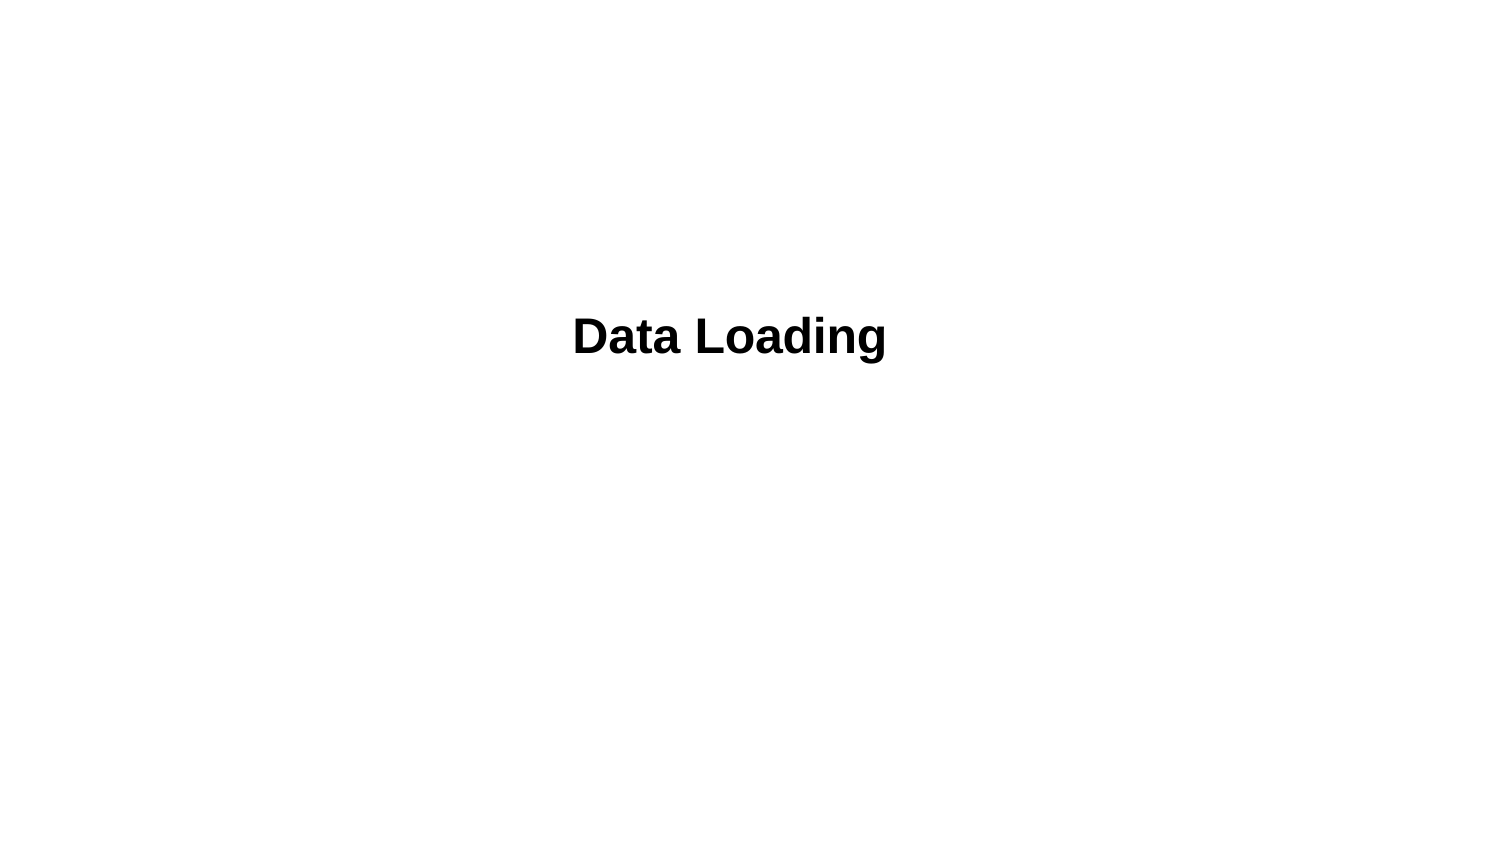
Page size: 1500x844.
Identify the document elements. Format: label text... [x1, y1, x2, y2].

title Data Loading [570, 301, 891, 445]
